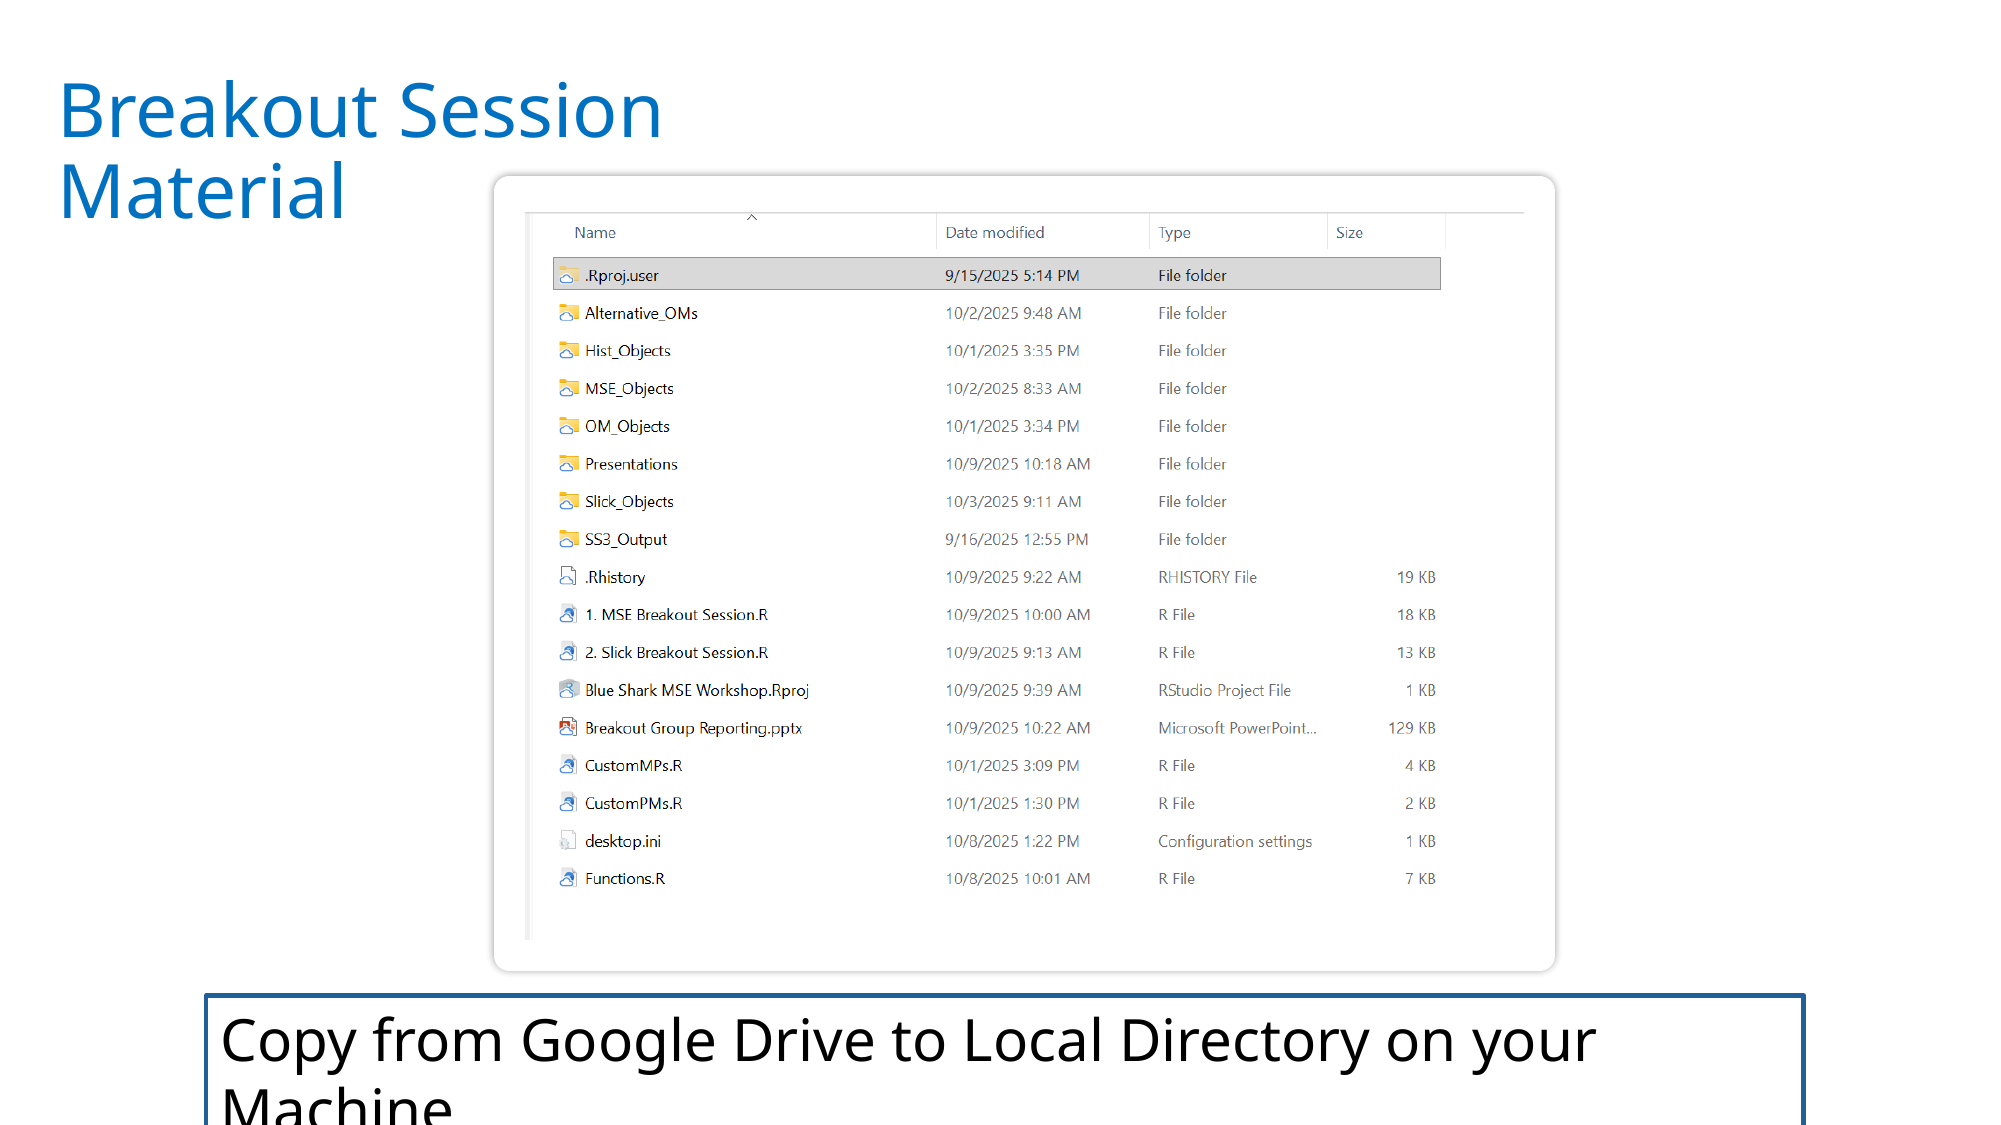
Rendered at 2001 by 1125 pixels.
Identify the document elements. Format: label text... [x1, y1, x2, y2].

text_box Breakout Session Material [42, 65, 966, 169]
picture [524, 206, 1525, 941]
text_box Copy from Google Drive to Local Directory on your Machine [206, 995, 1804, 1125]
